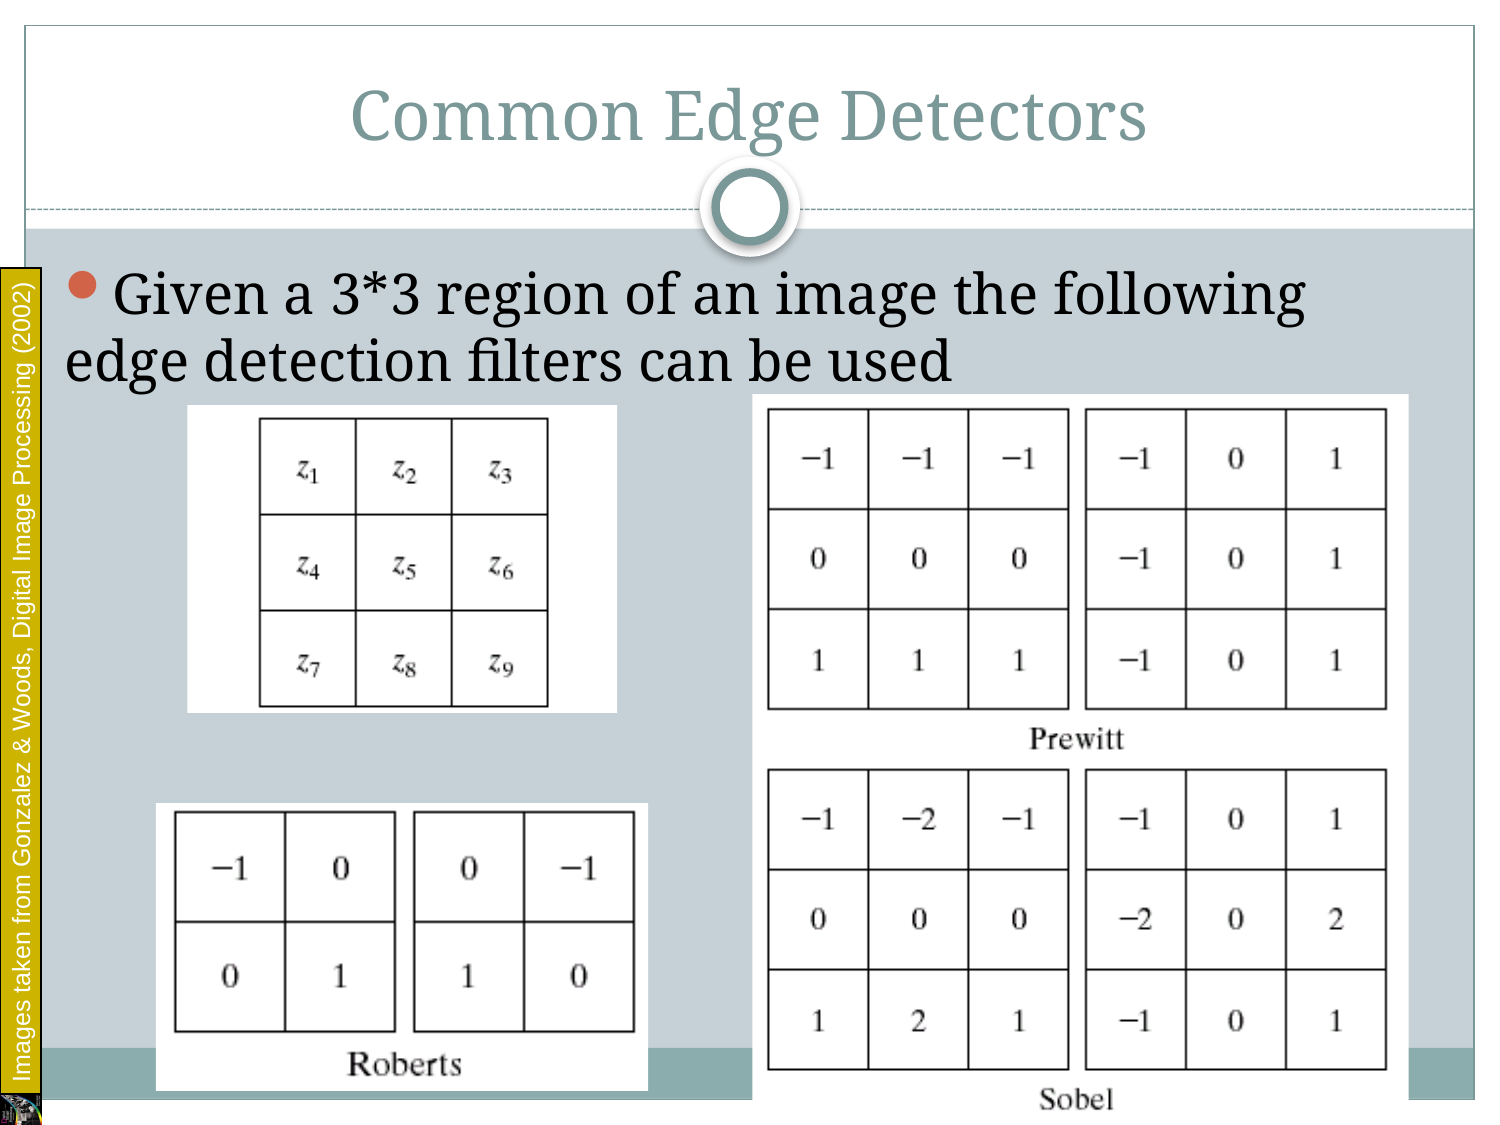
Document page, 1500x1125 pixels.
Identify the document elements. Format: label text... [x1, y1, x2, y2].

list Given a 3*3 region of an image the following edge detection filters can be used [49, 250, 1445, 1001]
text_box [0, 267, 43, 1125]
picture [186, 405, 618, 713]
picture [752, 393, 1409, 1119]
picture [155, 803, 649, 1091]
title Common Edge Detectors [49, 37, 1450, 163]
